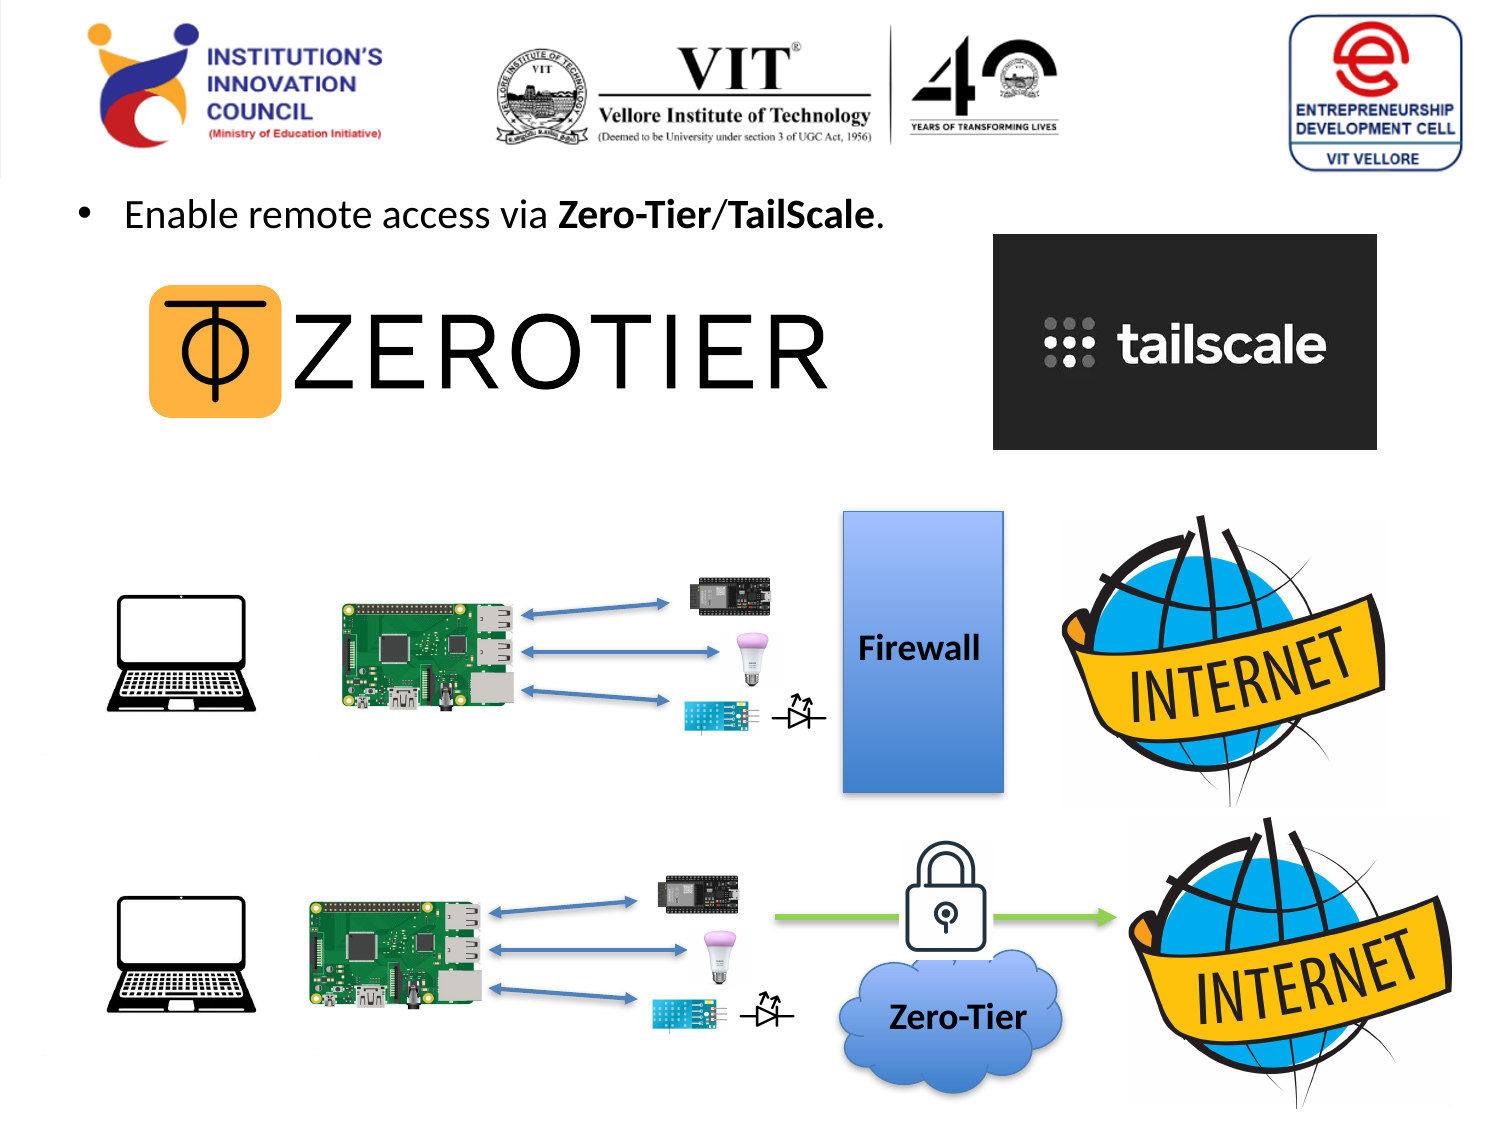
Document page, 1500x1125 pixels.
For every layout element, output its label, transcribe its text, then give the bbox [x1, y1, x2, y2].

text_box [843, 511, 1004, 615]
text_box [43, 817, 1453, 1110]
text_box [843, 676, 1004, 793]
text_box Firewall [843, 615, 1004, 676]
text_box Enable remote access via Zero-Tier/TailScale. [62, 187, 1457, 245]
picture [1061, 515, 1386, 808]
picture [149, 284, 828, 418]
picture [993, 234, 1377, 450]
picture [0, 0, 1500, 179]
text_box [338, 575, 827, 737]
picture [43, 551, 318, 755]
